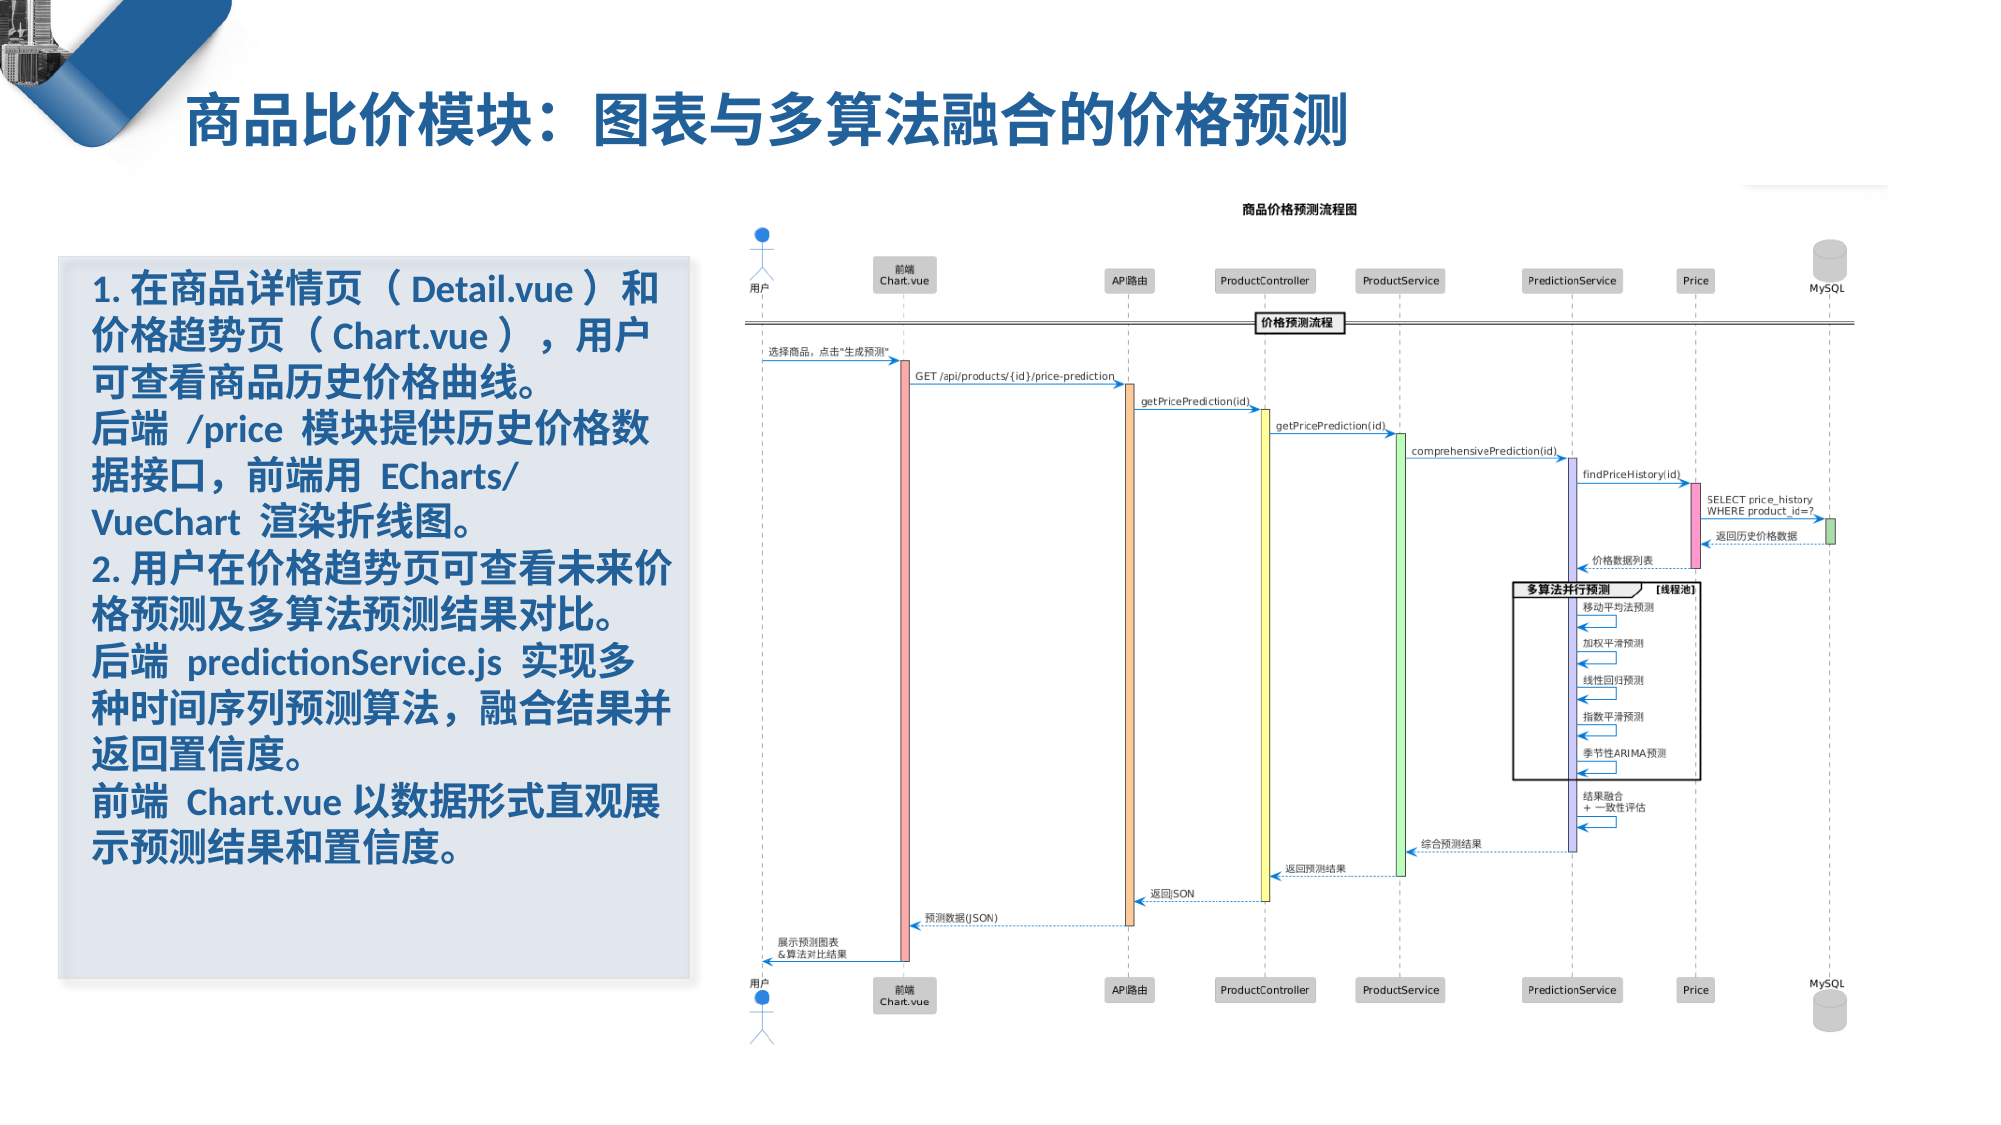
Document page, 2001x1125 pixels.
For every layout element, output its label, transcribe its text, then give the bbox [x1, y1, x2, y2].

picture [0, 0, 269, 181]
text_box [58, 256, 690, 979]
picture [724, 185, 1888, 1049]
text_box 商品比价模块：图表与多算法融合的价格预测 [169, 75, 1888, 162]
text_box 1.在商品详情页（Detail.vue）和价格趋势页（Chart.vue），用户可查看商品历史价格曲线。 后端 /price 模块提供历史价格数据接口，前端用 ECharts/VueChart 渲染折线图。 2.用户在价格趋势页可查看未来价格预测及多算法预测结果对比。 后端 predictionService.js 实现多种时间序列预测算法，融合结果并返回置信度。 前端 Chart.vue以数据形式直观展示预测结果和置信度。 [76, 256, 690, 947]
